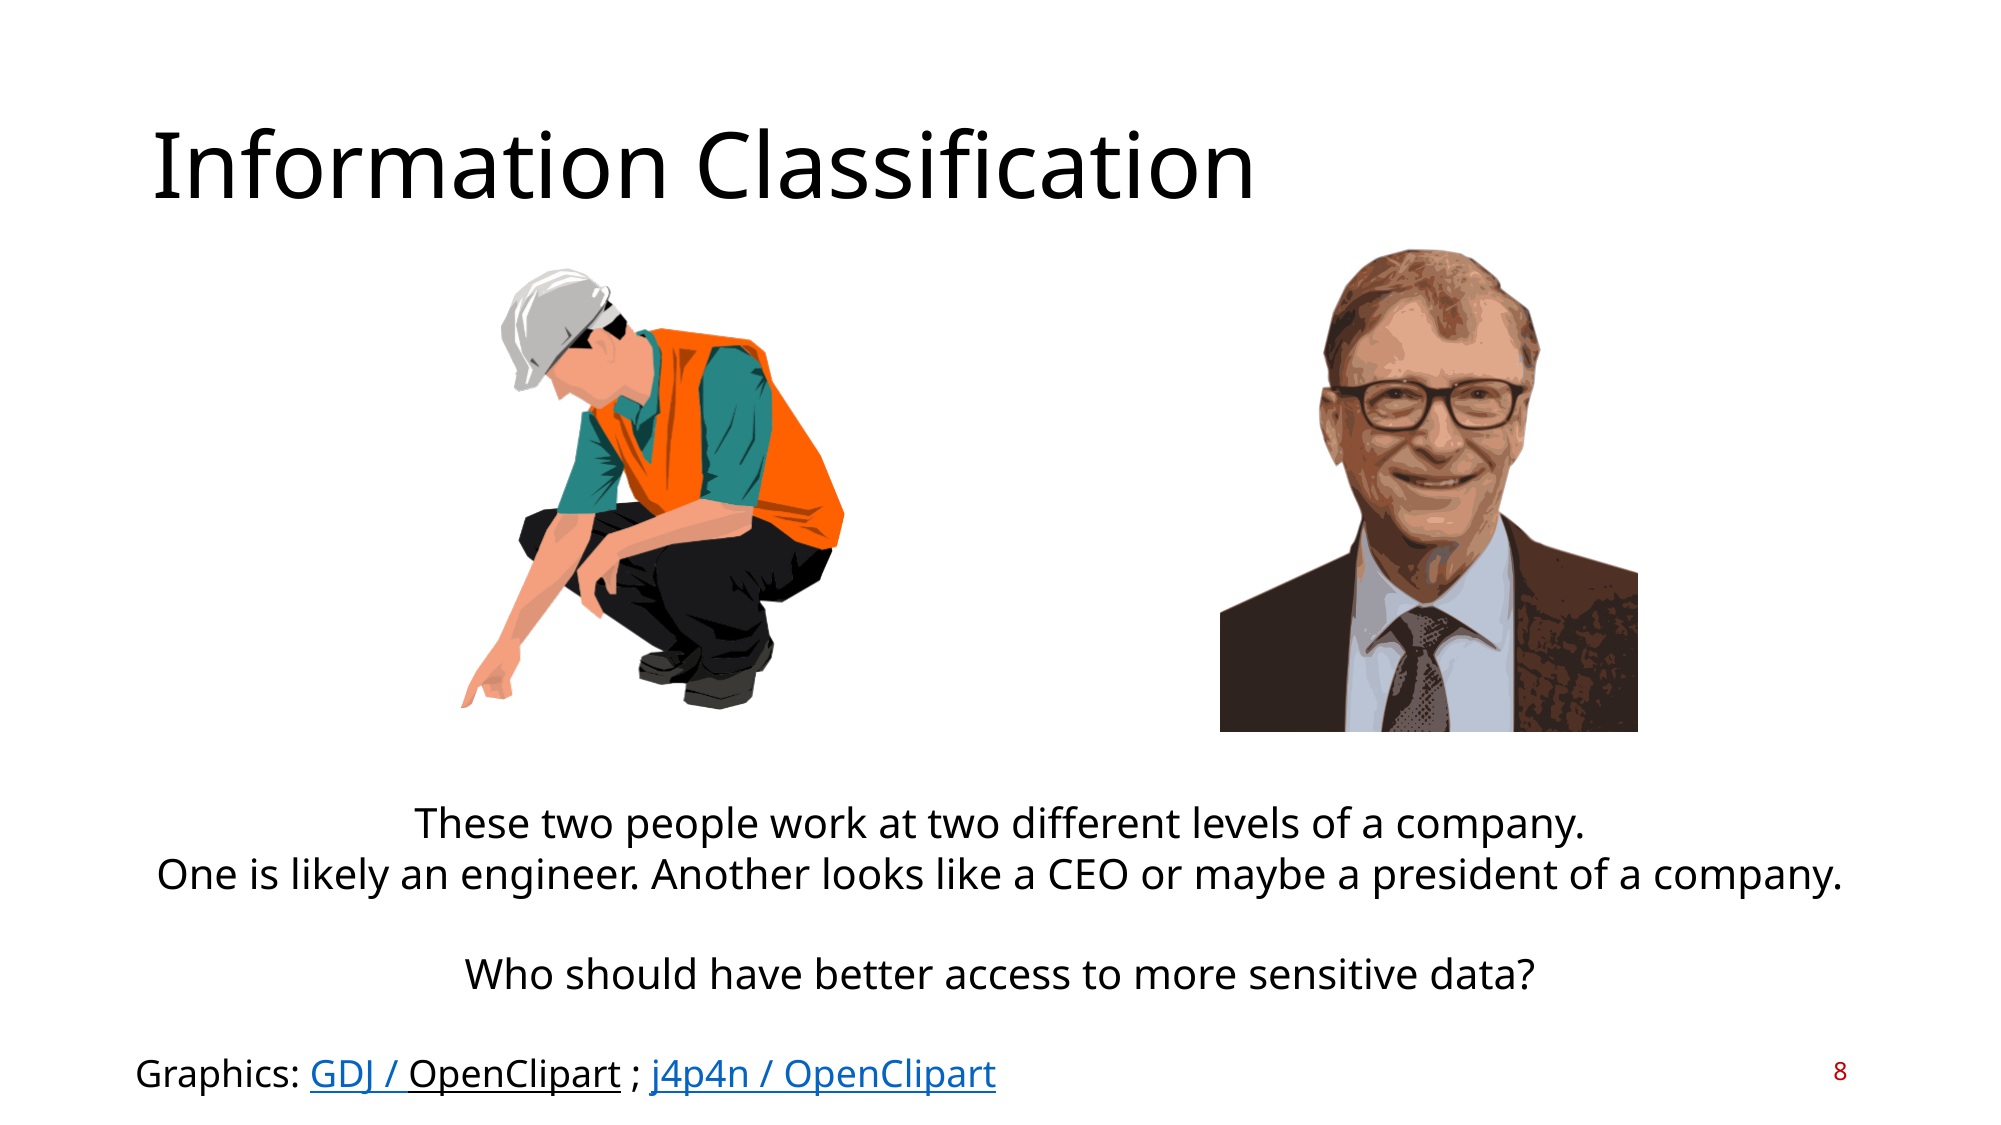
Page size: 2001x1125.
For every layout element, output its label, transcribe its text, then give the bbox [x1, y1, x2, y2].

text_box These two people work at two different levels of a company. One is likely an engineer. Another looks like a CEO or maybe a president of a company. Who should have better access to more sensitive data? [141, 789, 1859, 1005]
slide_number 8 [1412, 1042, 1863, 1103]
text_box Graphics: GDJ / OpenClipart ; j4p4n / OpenClipart [120, 1042, 1012, 1109]
title Information Classification [137, 59, 1863, 278]
picture [460, 268, 845, 710]
picture [1220, 246, 1638, 732]
